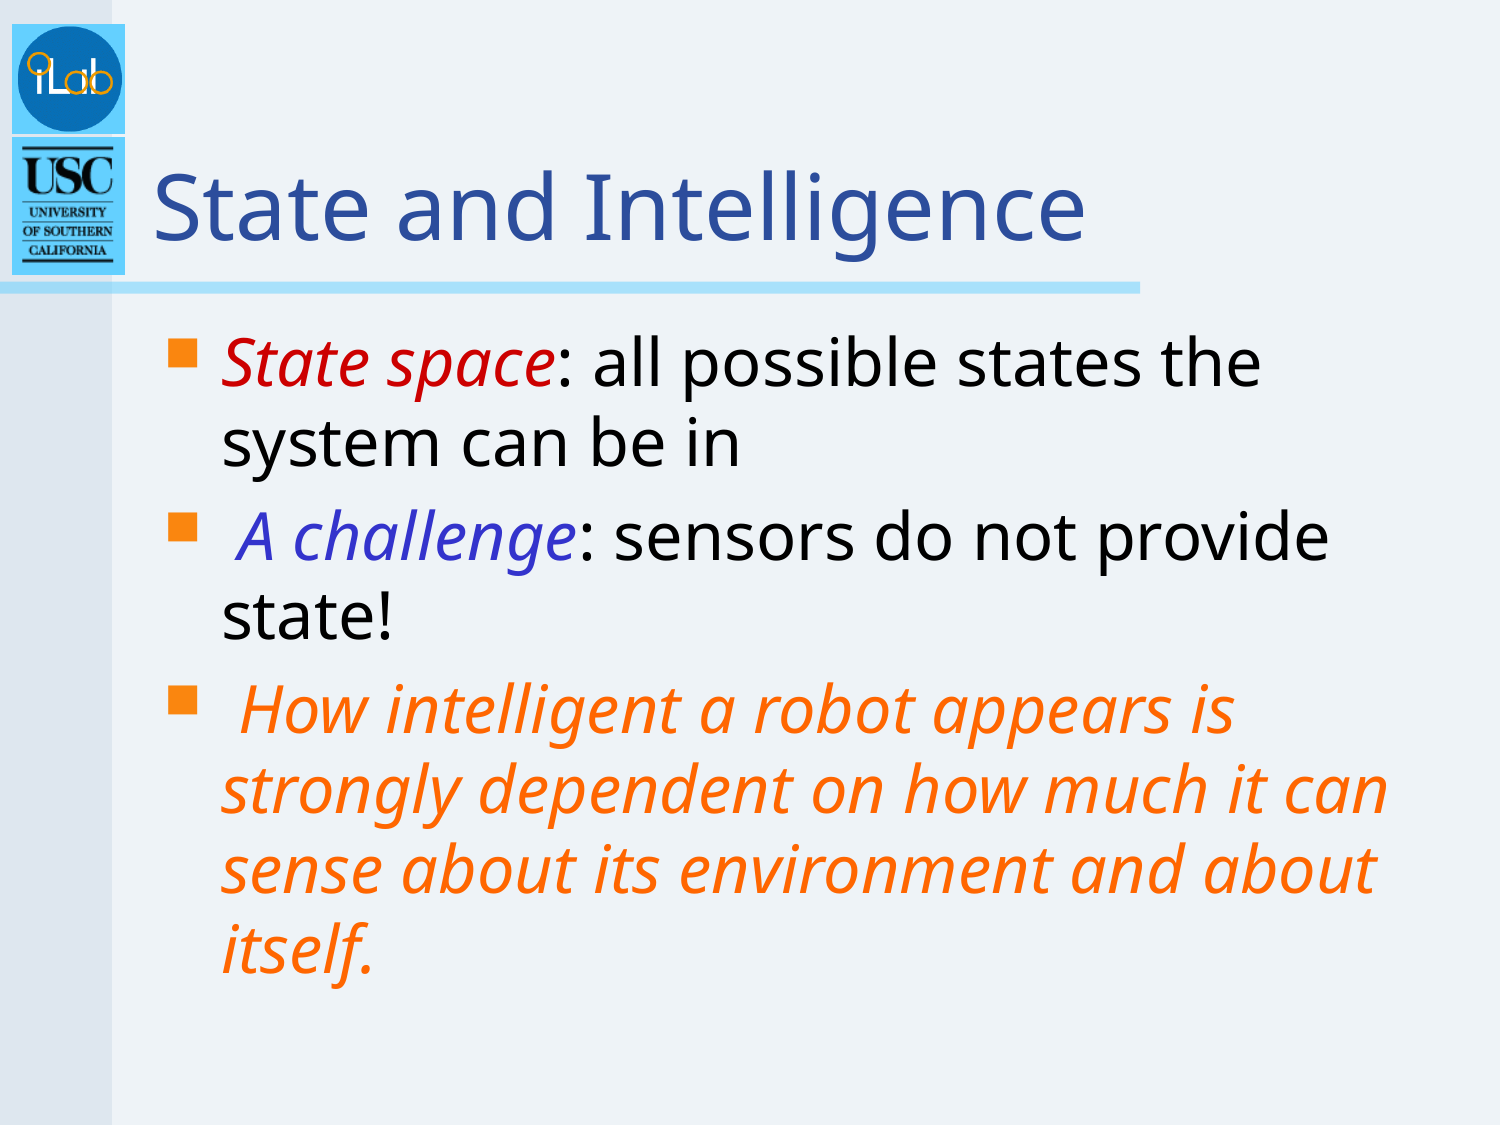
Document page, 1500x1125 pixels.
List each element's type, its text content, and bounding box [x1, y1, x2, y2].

picture [12, 137, 125, 275]
picture [12, 24, 125, 134]
list State space: all possible states the system can be in A challenge: sensors do not provide state! How intelligent a robot appears is strongly dependent on how much it can sense about its environment and about itself. [149, 312, 1481, 1001]
title State and Intelligence [137, 141, 1476, 267]
